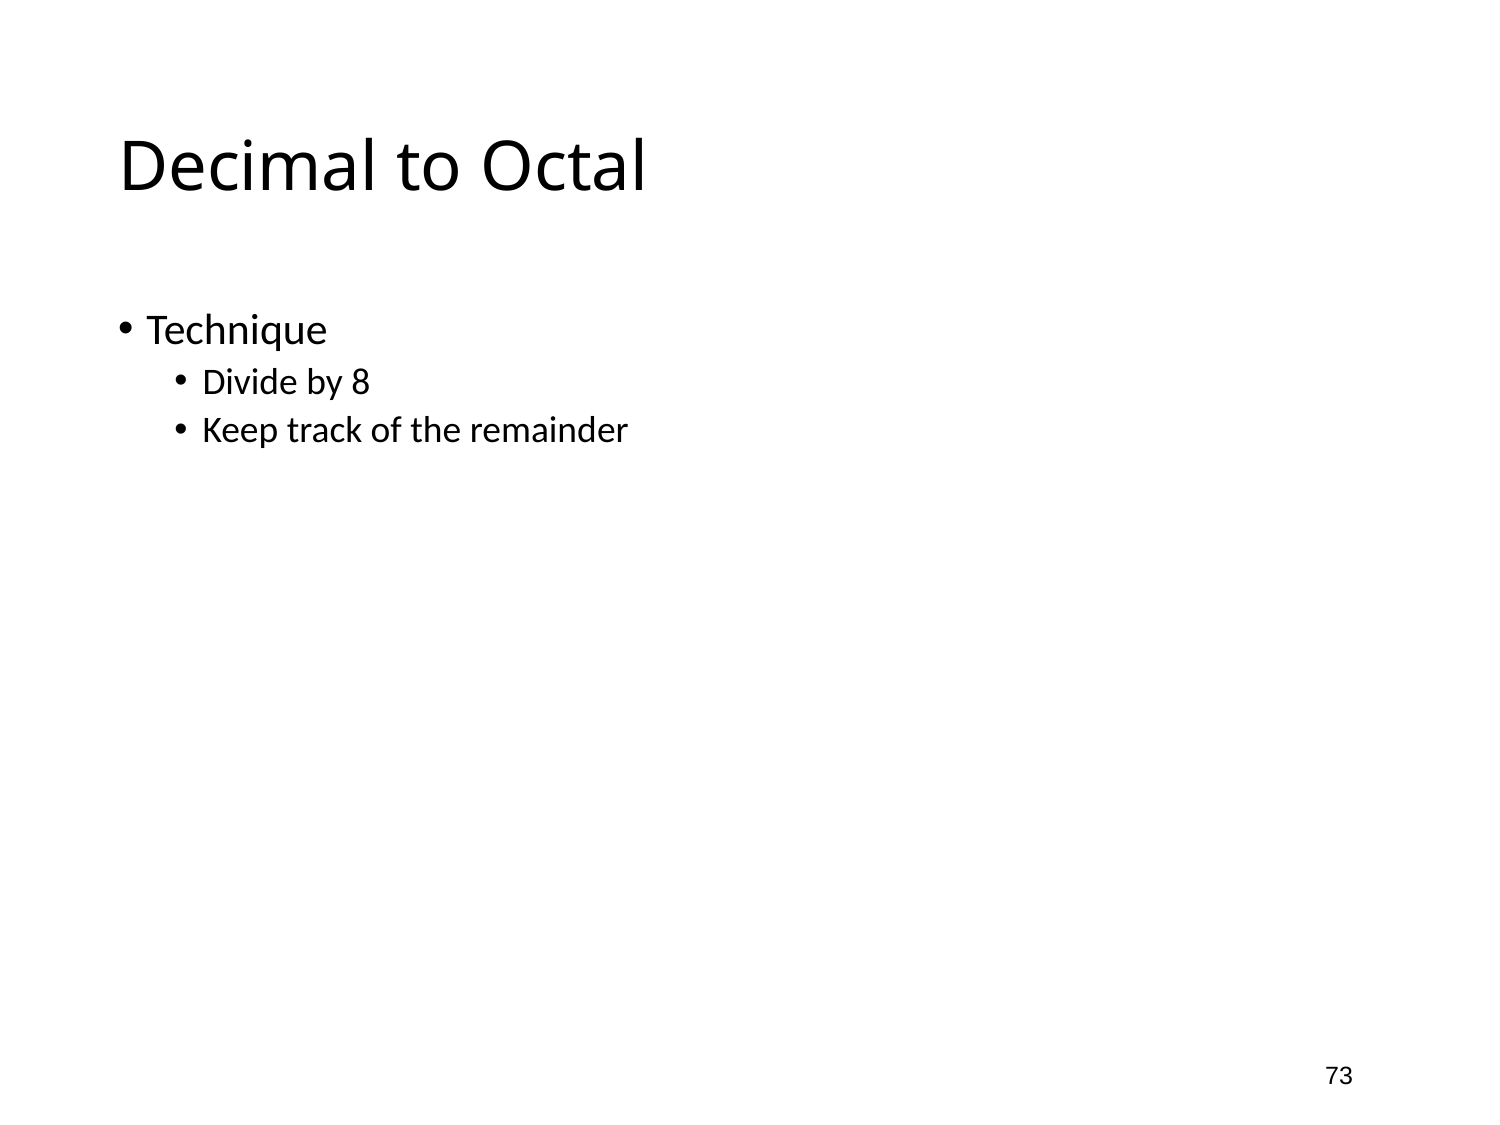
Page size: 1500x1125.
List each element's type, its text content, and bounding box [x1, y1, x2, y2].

list Technique Divide by 8 Keep track of the remainder [103, 299, 1397, 1014]
title Decimal to Octal [103, 59, 1397, 278]
